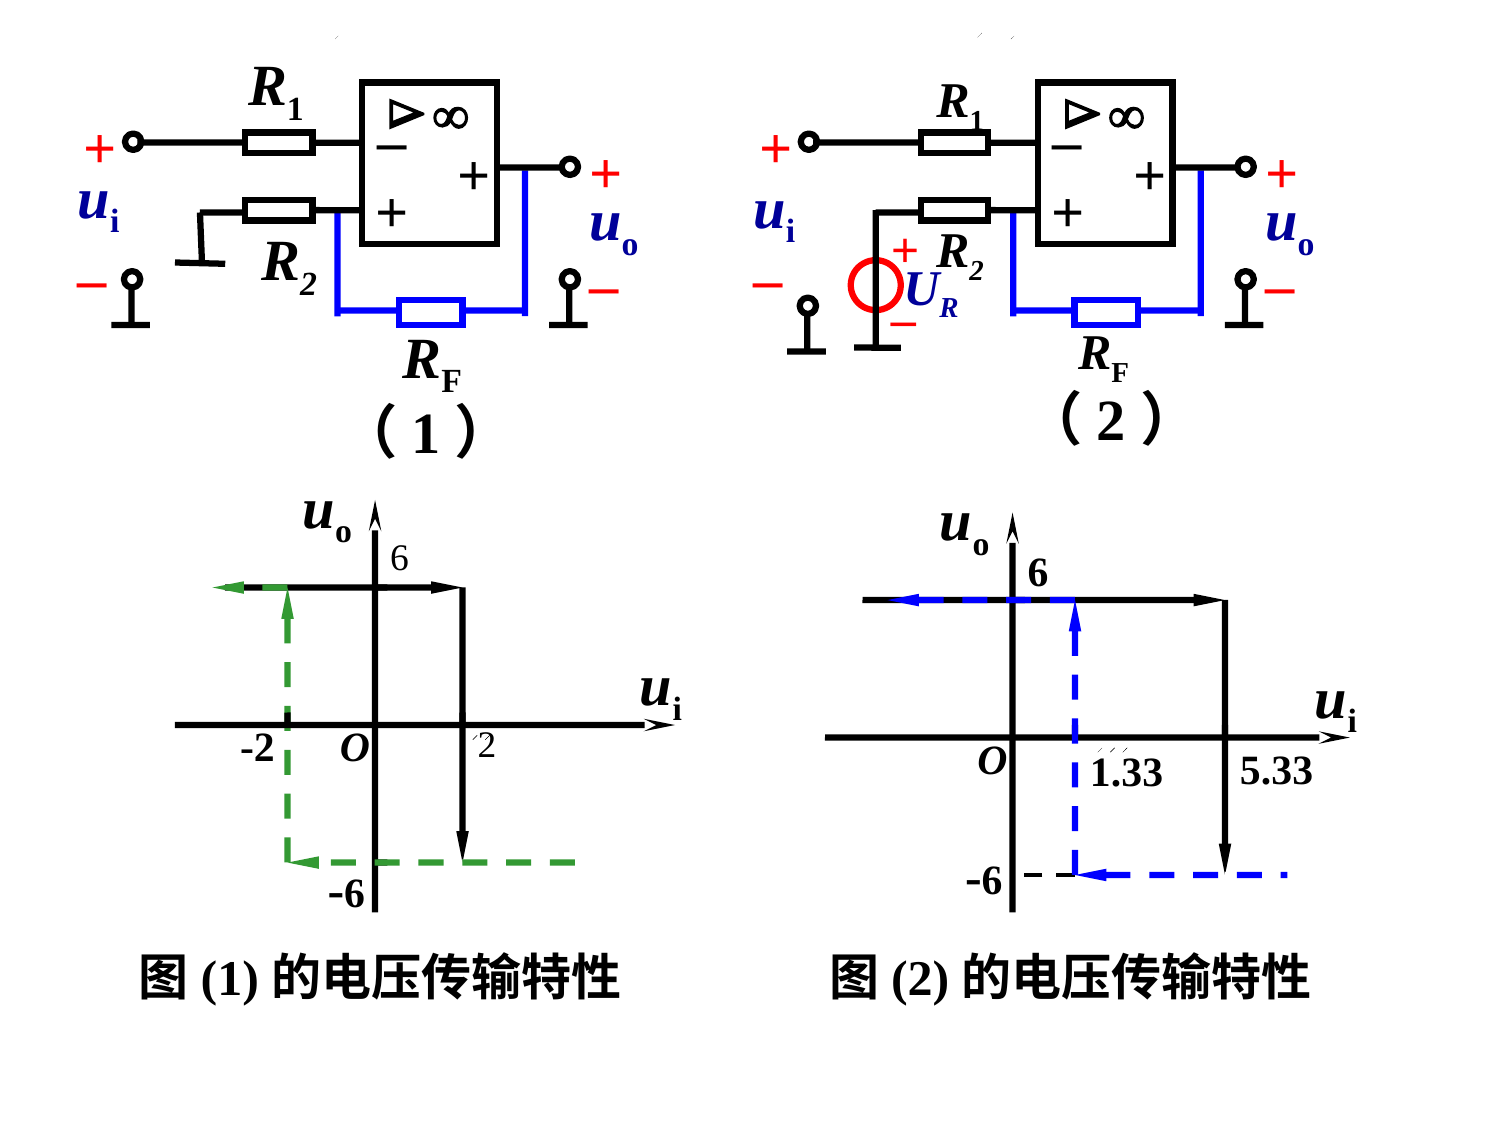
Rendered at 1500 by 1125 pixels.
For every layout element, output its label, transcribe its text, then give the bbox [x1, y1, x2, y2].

text_box （1） [324, 398, 528, 462]
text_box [62, 37, 687, 398]
text_box （2） [1009, 388, 1214, 460]
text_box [116, 462, 713, 1013]
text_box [738, 35, 1363, 388]
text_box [825, 474, 1388, 1013]
